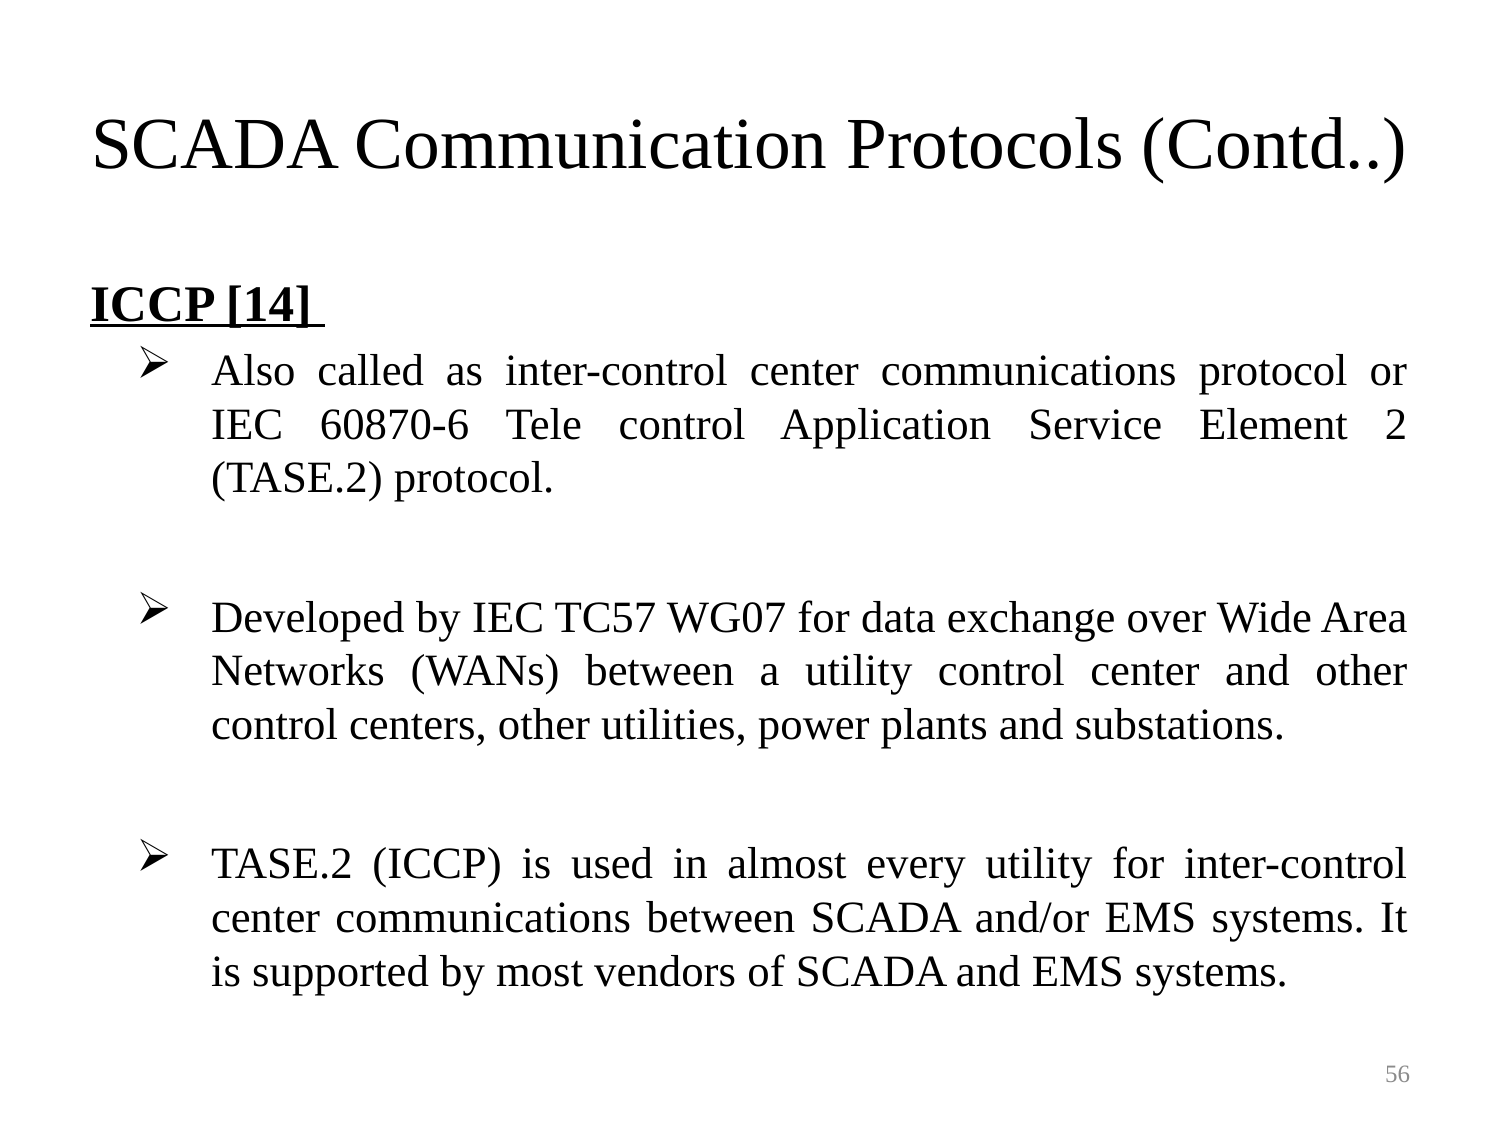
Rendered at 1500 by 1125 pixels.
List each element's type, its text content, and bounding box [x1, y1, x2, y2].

slide_number 56 [1074, 1042, 1425, 1103]
list ICCP [14] Also called as inter-control center communications protocol or IEC 60870-6 Tele control Application Service Element 2 (TASE.2) protocol. Developed by IEC TC57 WG07 for data exchange over Wide Area Networks (WANs) between a utility control center and other control centers, other utilities, power plants and substations. TASE.2 (ICCP) is used in almost every utility for inter-control center communications between SCADA and/or EMS systems. It is supported by most vendors of SCADA and EMS systems. [75, 262, 1425, 1005]
title SCADA Communication Protocols (Contd..) [75, 45, 1425, 233]
